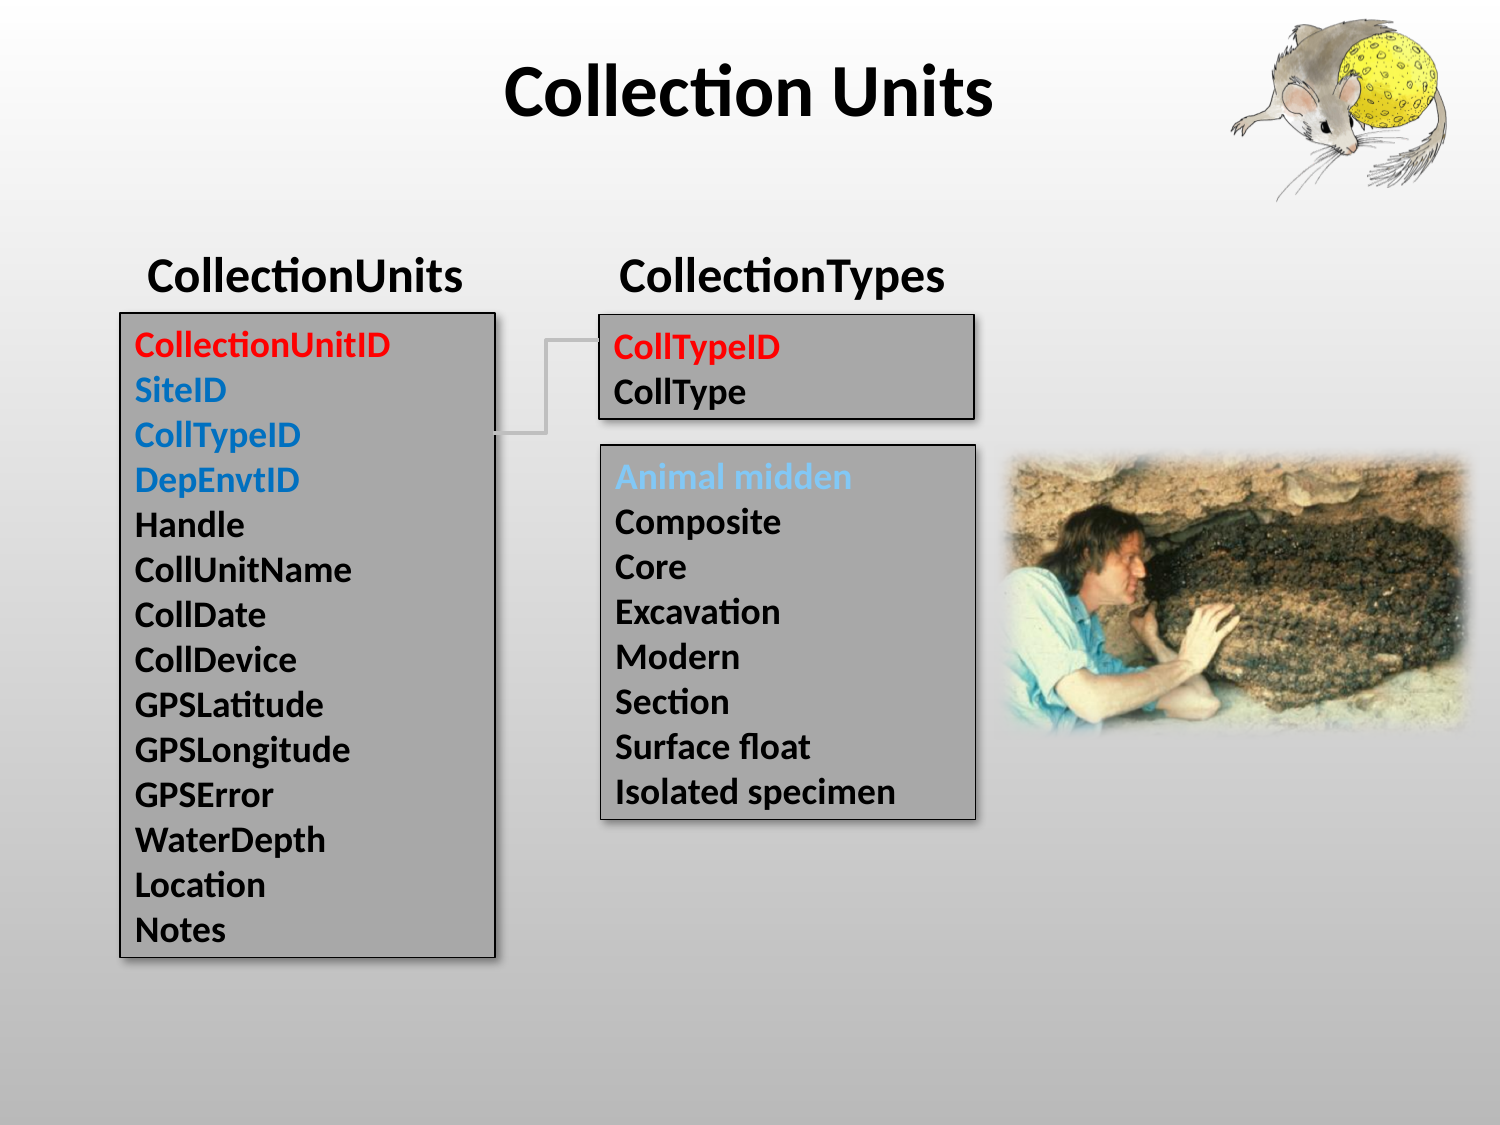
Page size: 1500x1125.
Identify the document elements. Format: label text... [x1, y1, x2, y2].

text_box Animal midden Composite Core Excavation Modern Section Surface float Isolated specimen [600, 444, 976, 820]
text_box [492, 339, 599, 434]
text_box CollTypeID CollType [598, 314, 975, 420]
text_box CollectionTypes [604, 235, 961, 311]
text_box CollectionUnitID SiteID CollTypeID DepEnvtID Handle CollUnitName CollDate CollDevice GPSLatitude GPSLongitude GPSError WaterDepth Location Notes [119, 312, 496, 958]
picture [1199, 0, 1500, 224]
text_box CollectionUnits [132, 235, 479, 311]
text_box Collection Units [489, 34, 1011, 139]
picture [994, 444, 1481, 741]
